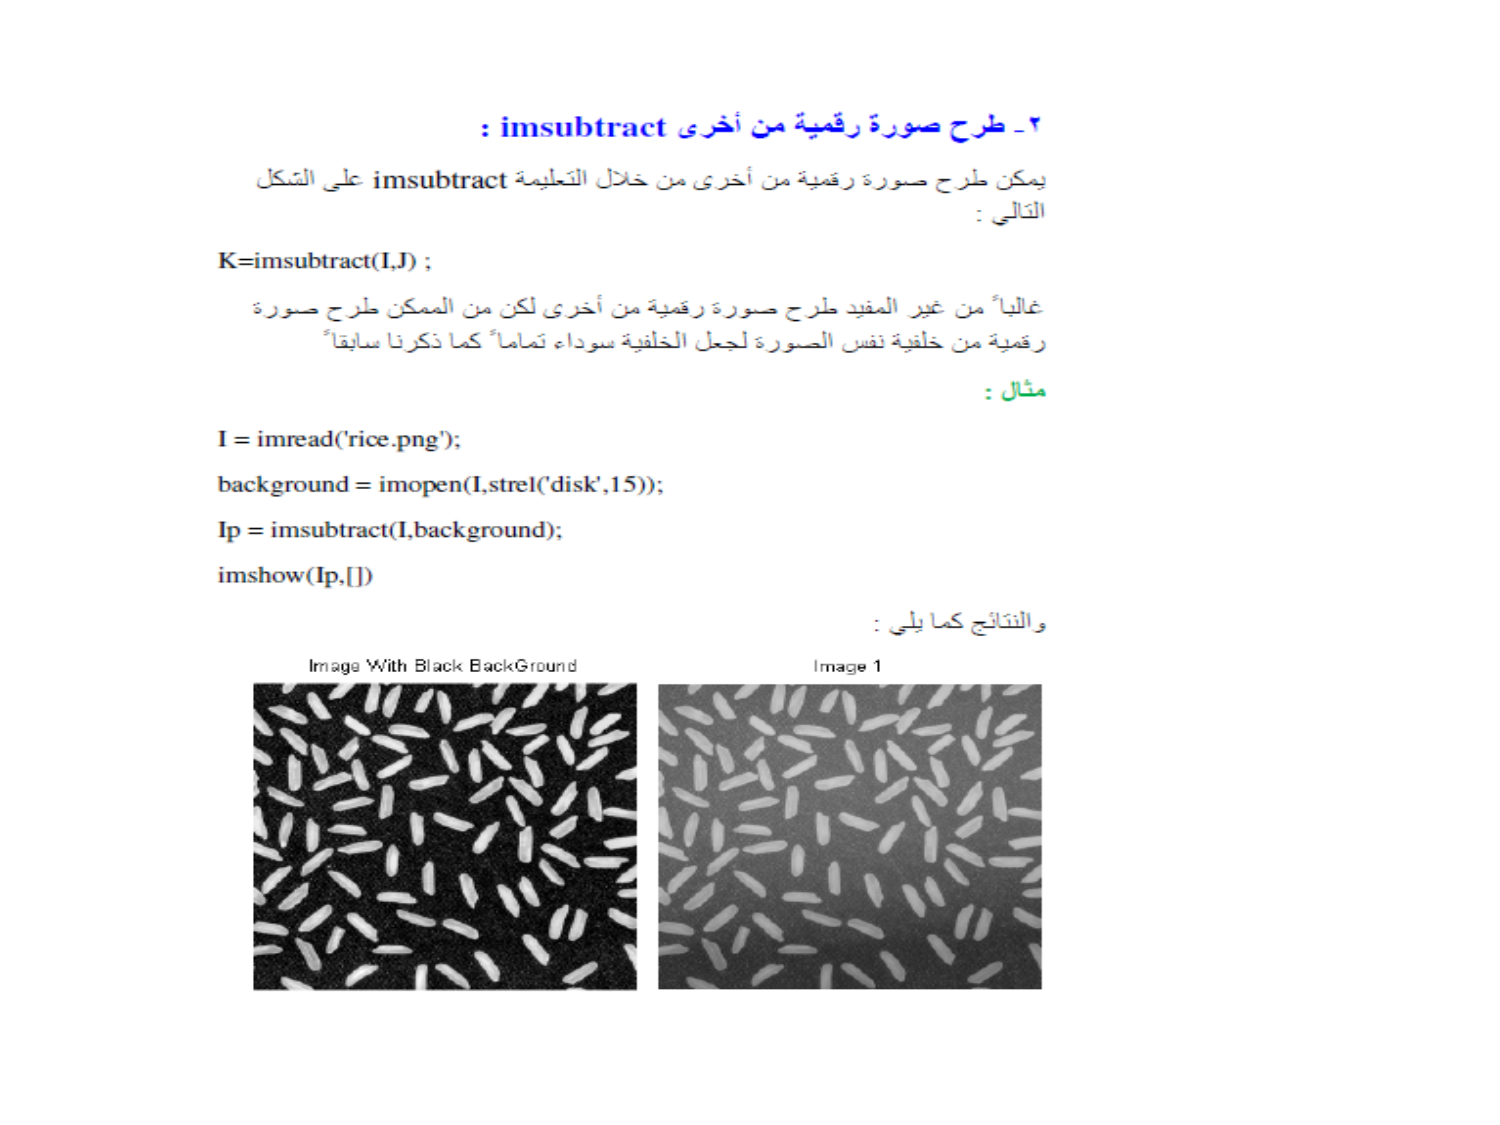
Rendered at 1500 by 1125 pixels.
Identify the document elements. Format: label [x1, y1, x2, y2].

picture [162, 76, 1142, 1049]
